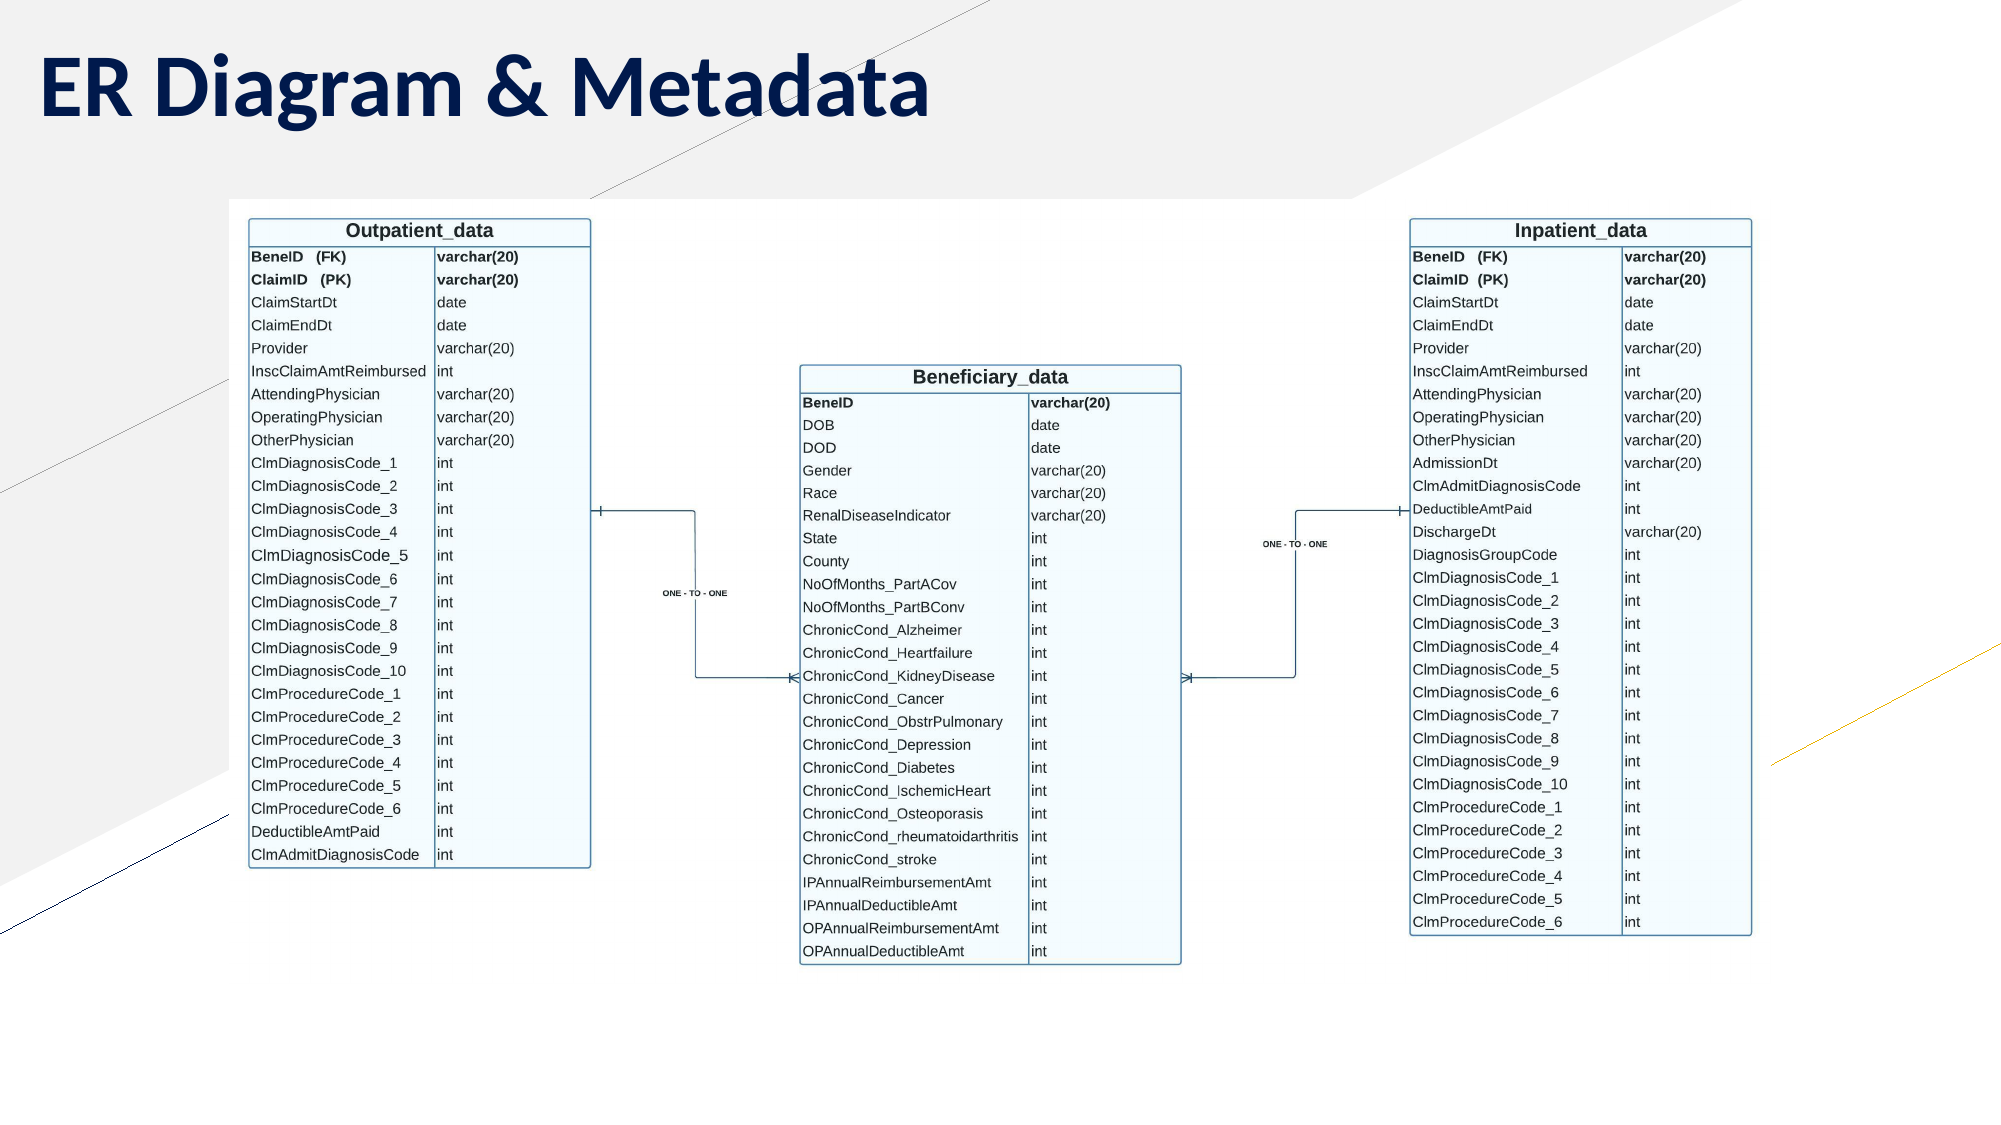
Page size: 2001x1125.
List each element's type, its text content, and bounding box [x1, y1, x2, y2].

picture [229, 199, 1771, 984]
text_box ER Diagram & Metadata [24, 0, 1230, 134]
